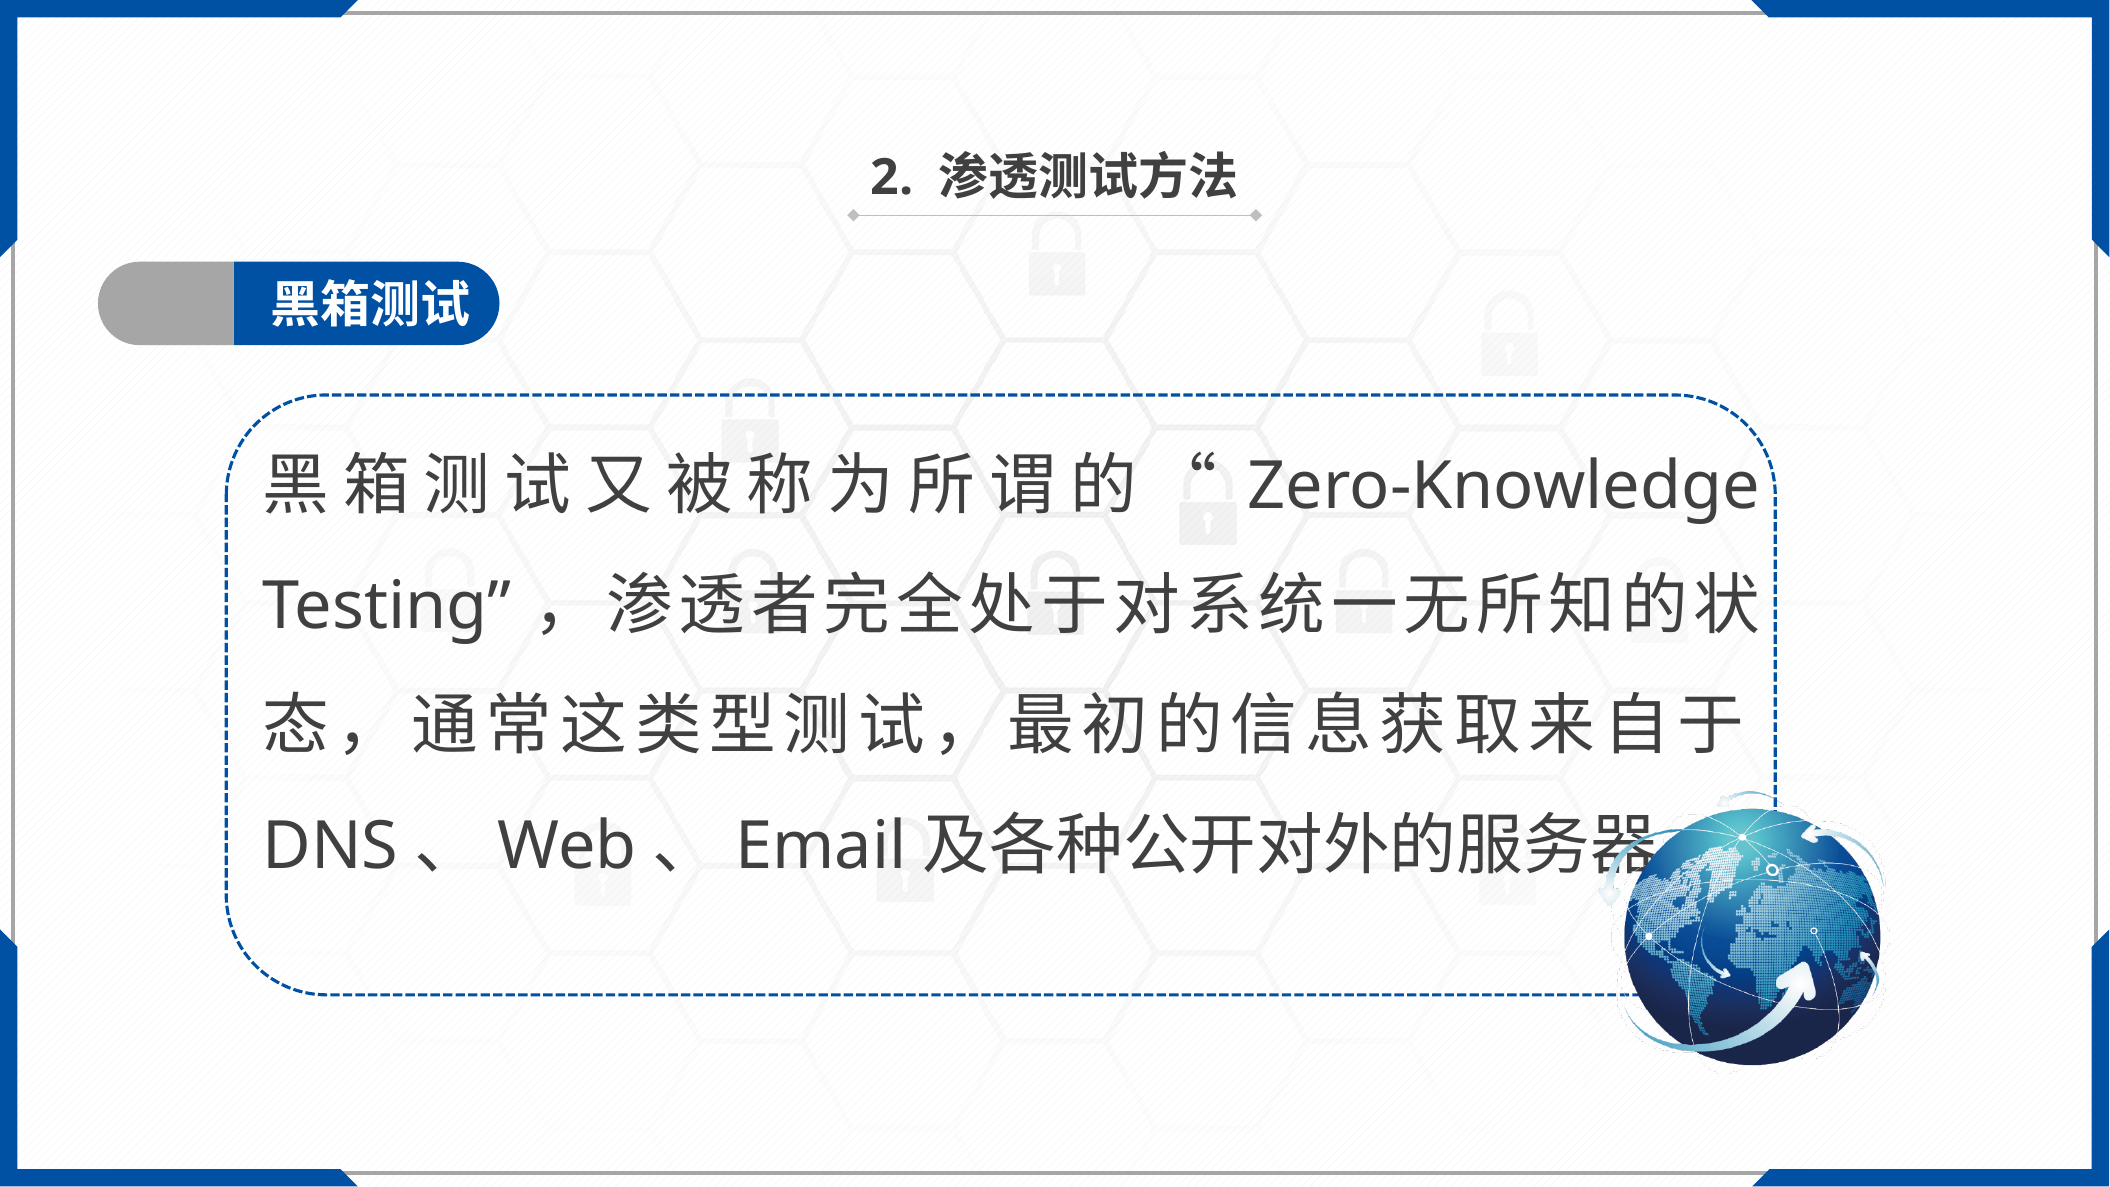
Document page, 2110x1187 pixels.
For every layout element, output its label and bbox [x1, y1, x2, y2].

text_box [226, 394, 1776, 995]
text_box [97, 261, 500, 346]
picture [80, 0, 2029, 1187]
text_box [853, 137, 1256, 216]
